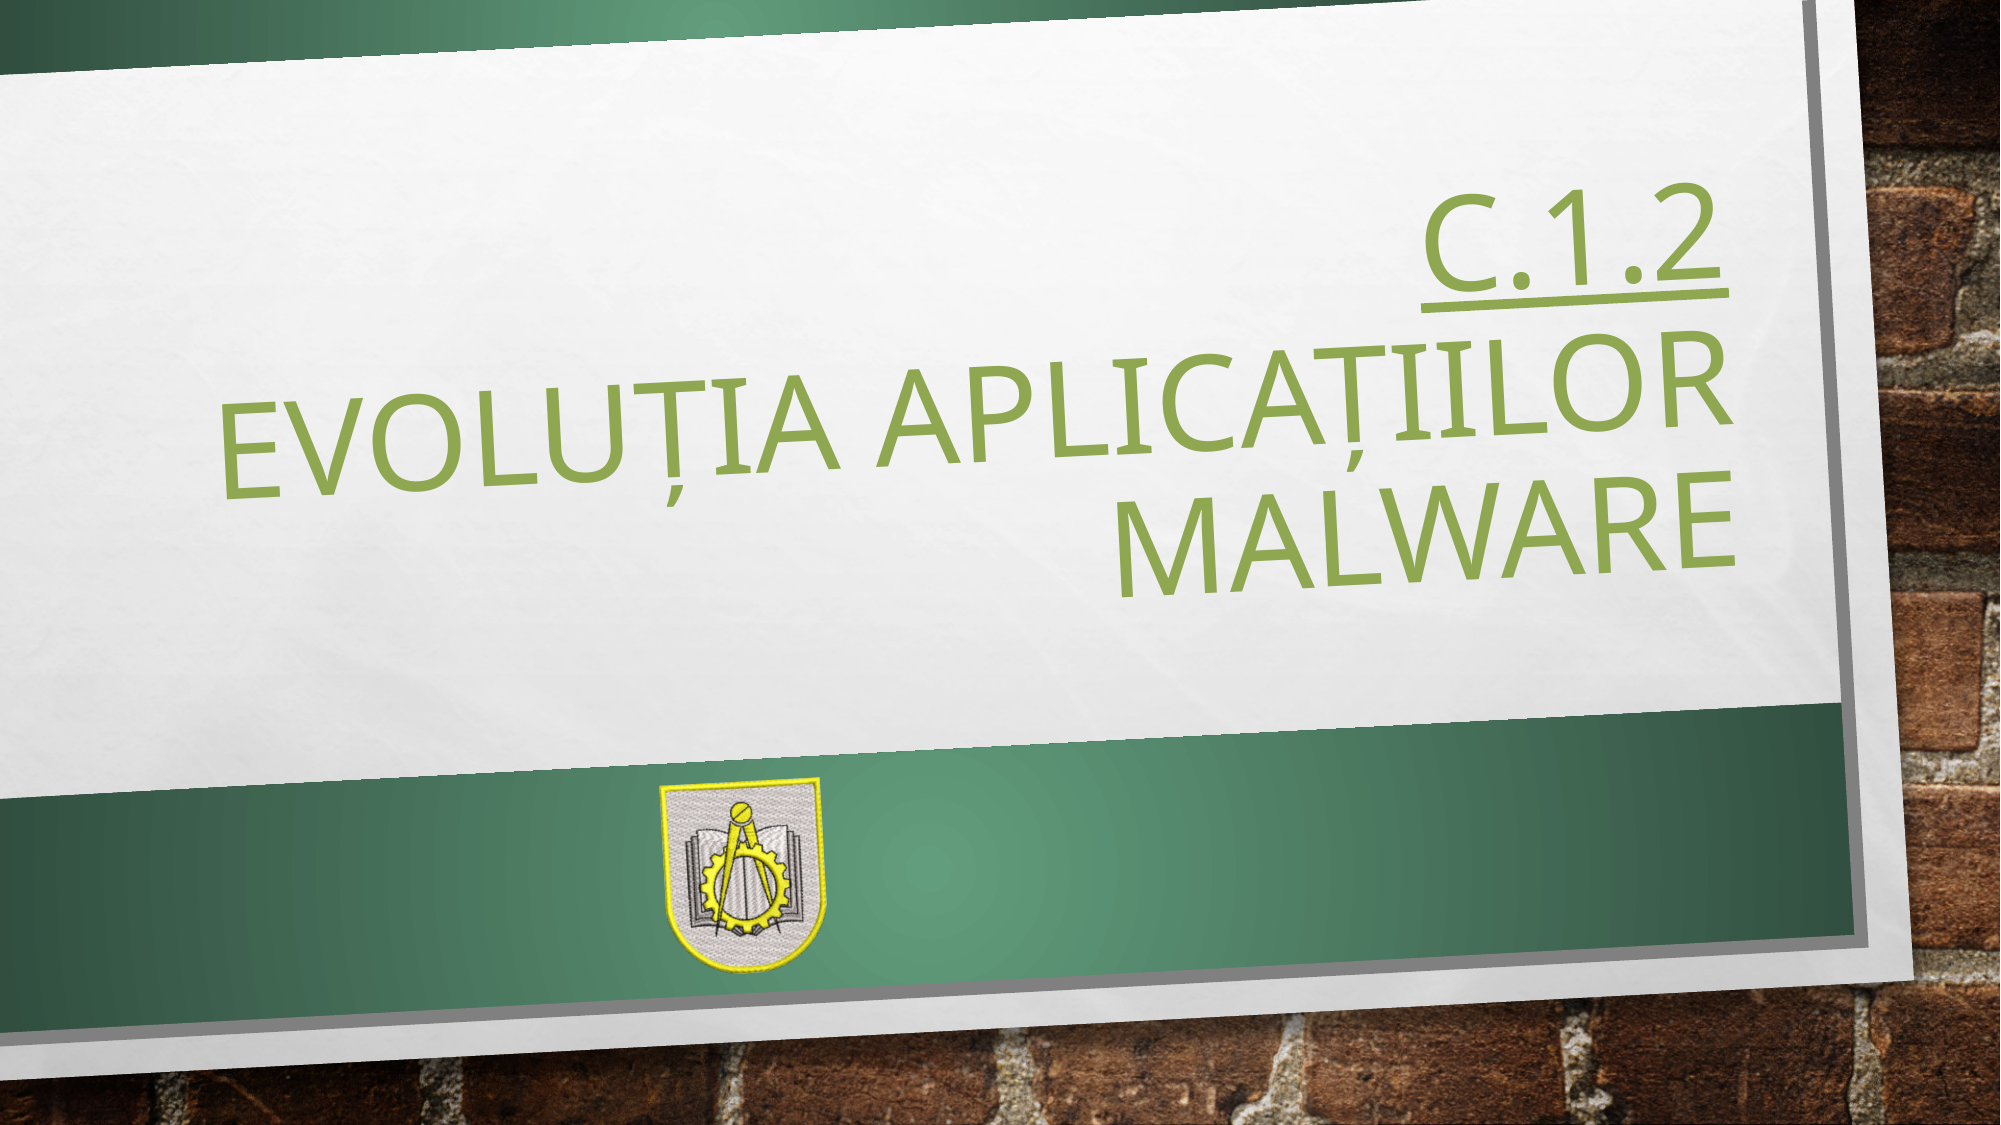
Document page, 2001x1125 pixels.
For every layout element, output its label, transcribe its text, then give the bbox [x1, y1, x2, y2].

picture [660, 778, 829, 977]
title C.1.2 Evoluția aplicațiilor malware [138, 147, 1761, 685]
picture [0, 0, 2000, 1125]
